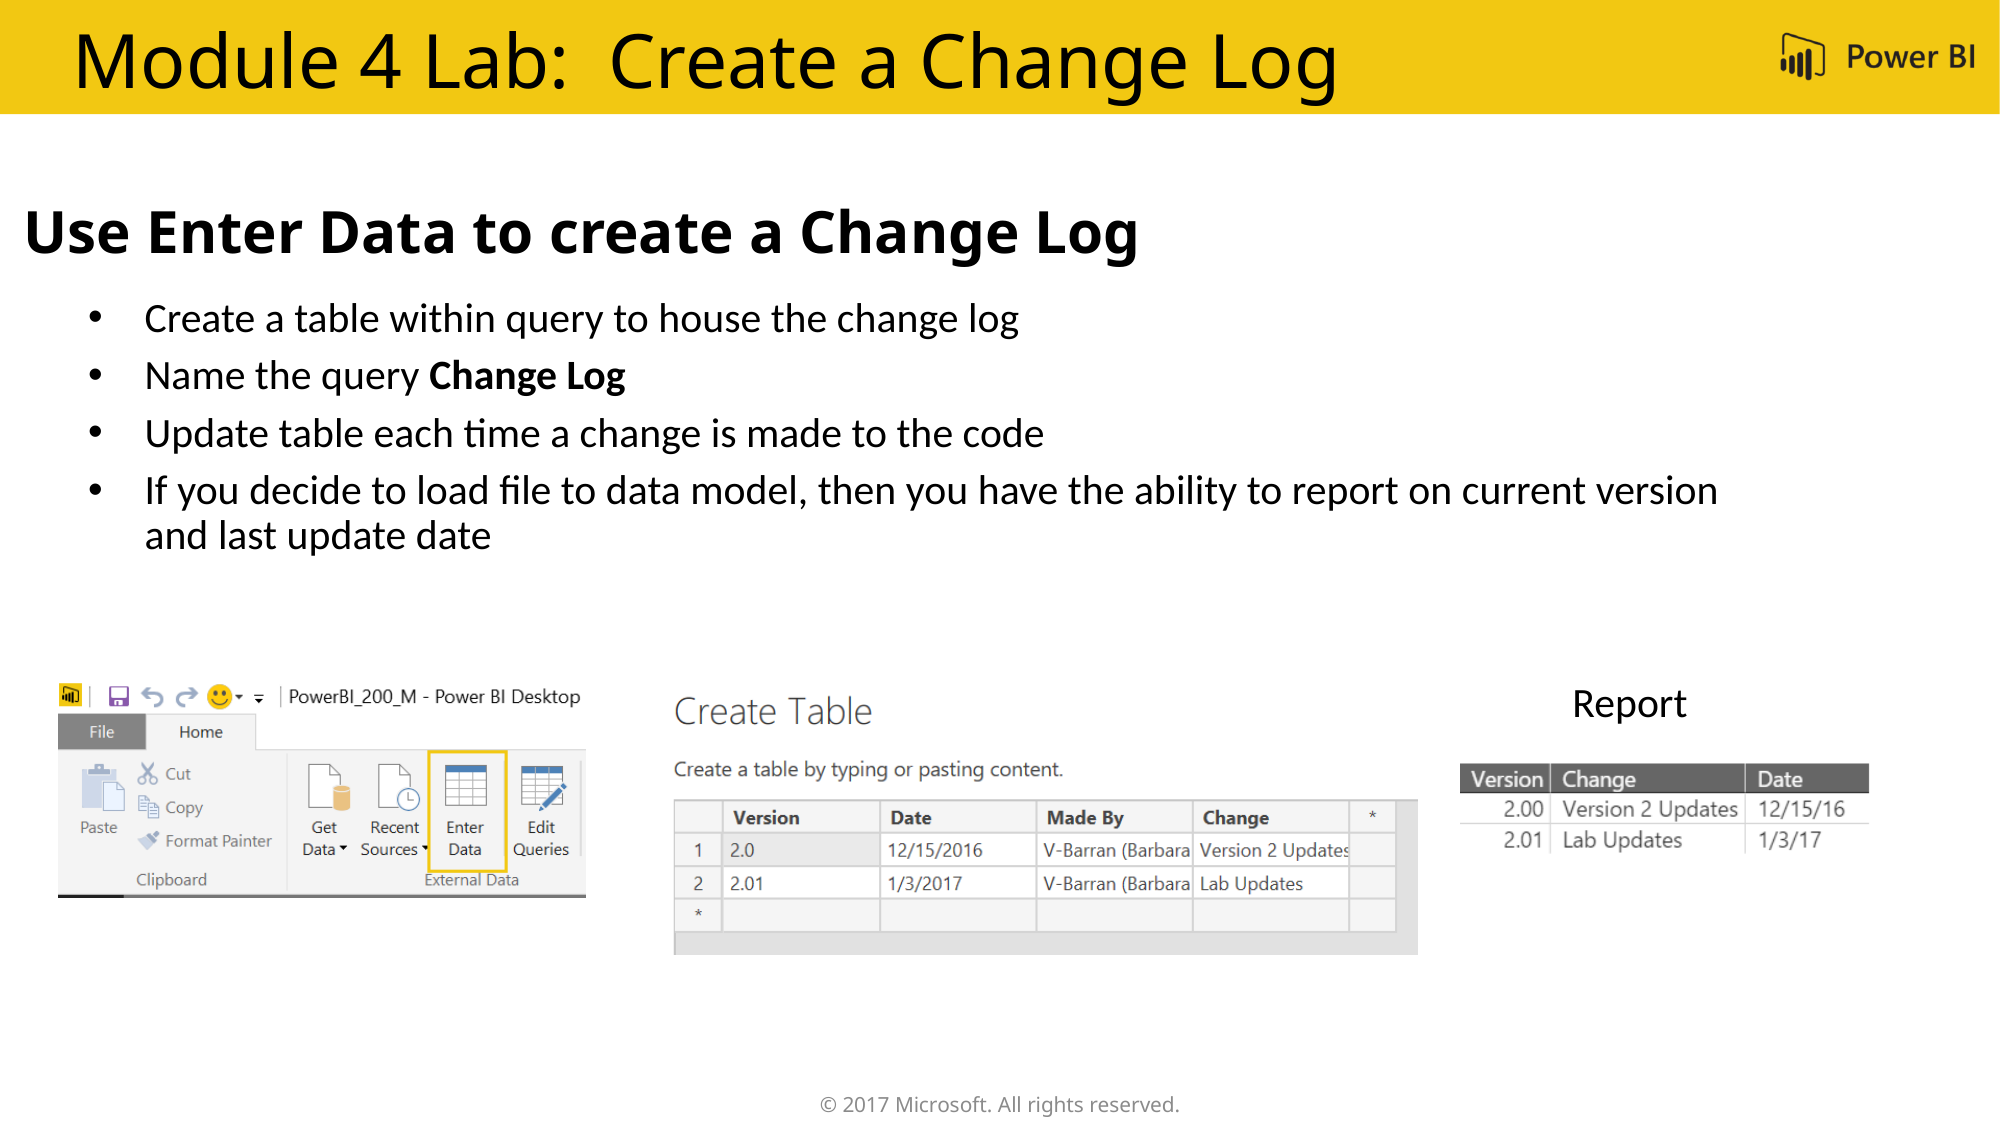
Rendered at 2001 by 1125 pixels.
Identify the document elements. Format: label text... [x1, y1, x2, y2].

picture [653, 677, 1418, 955]
text_box Module 4 Lab: Create a Change Log [58, 5, 1879, 111]
text_box [0, 0, 2000, 115]
picture [1460, 750, 1879, 865]
title Use Enter Data to create a Change Log [0, 188, 1912, 275]
text_box Create a table within query to house the change log Name the query Change Log Update table each time a change is made to the code If you decide to load file to data model, then you have the ability to report on current version and last update date [58, 272, 1791, 583]
text_box Report [1542, 659, 1862, 750]
picture [58, 678, 586, 898]
footer © 2017 Microsoft. All rights reserved. [662, 1084, 1338, 1123]
picture [1769, 23, 1985, 91]
